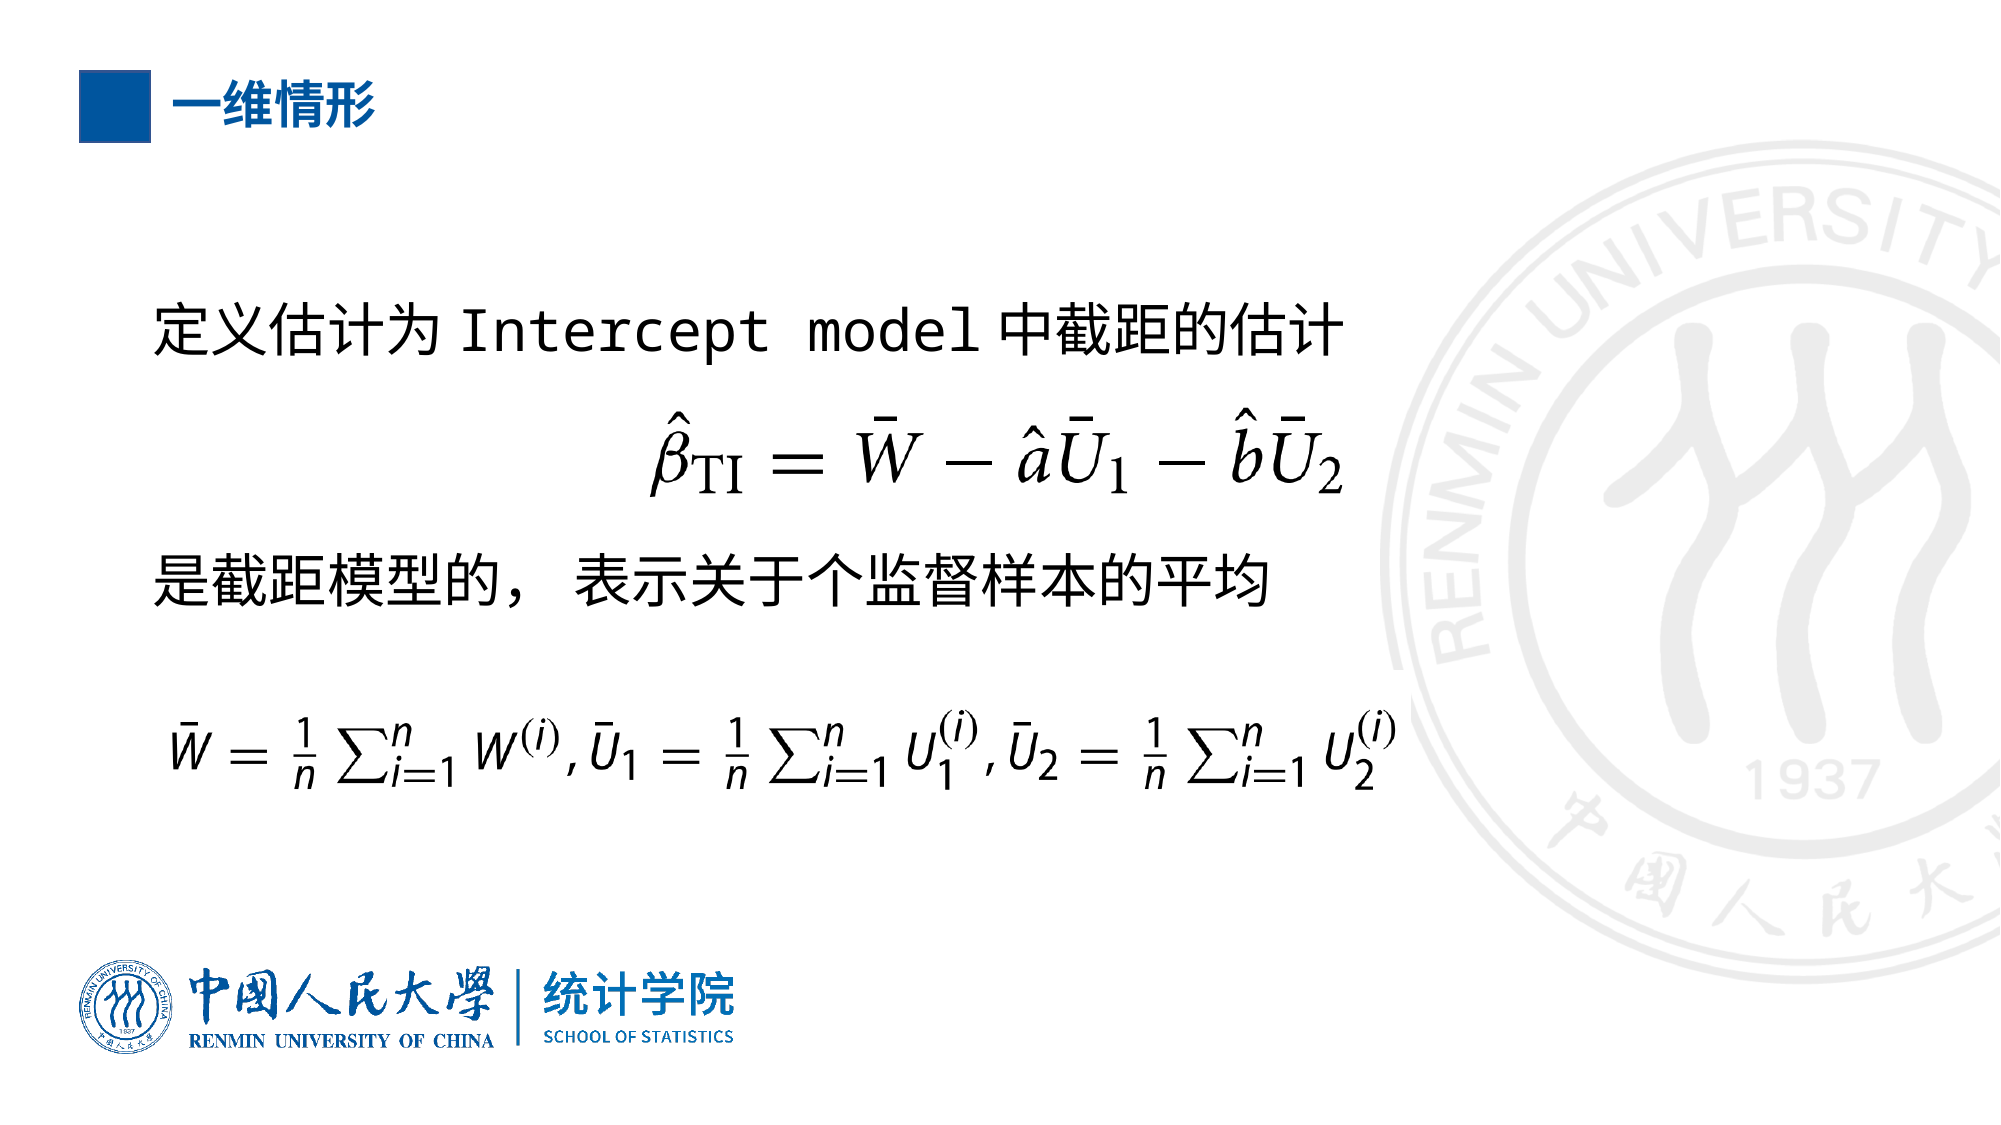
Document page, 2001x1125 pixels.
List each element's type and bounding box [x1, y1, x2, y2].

picture [627, 365, 1347, 519]
picture [156, 670, 1411, 803]
picture [79, 958, 736, 1054]
